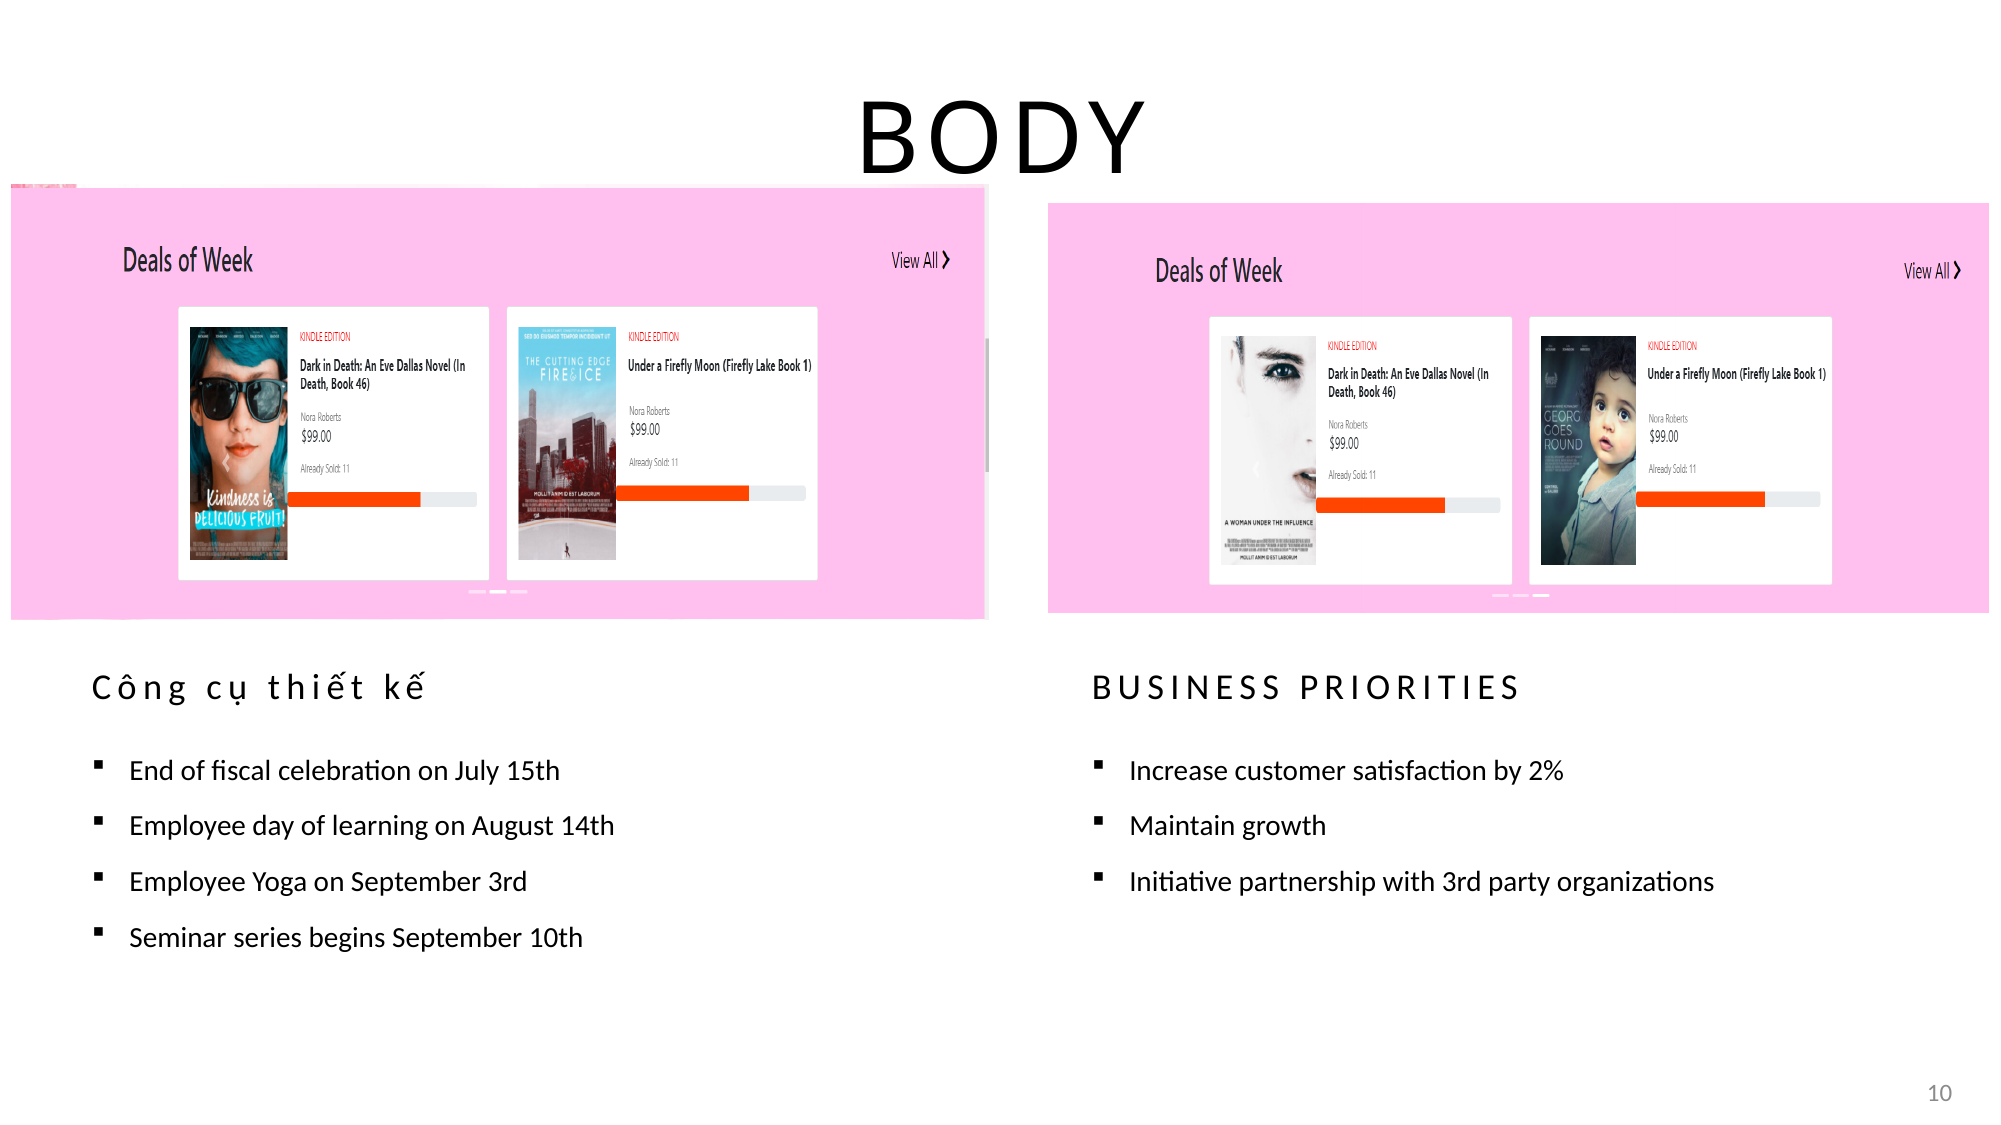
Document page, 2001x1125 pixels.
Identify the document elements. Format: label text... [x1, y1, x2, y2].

list Increase customer satisfaction by 2% Maintain growth Initiative partnership with 3rd party organizations [1076, 743, 1928, 1078]
list BUSINESS PRIORITIES [1076, 633, 1928, 715]
picture [1048, 203, 1989, 613]
picture [11, 184, 989, 620]
list Công cụ thiết kế [76, 633, 923, 715]
slide_number 10 [1894, 1061, 1968, 1121]
list End of fiscal celebration on July 15th Employee day of learning on August 14th Employee Yoga on September 3rd Seminar series begins September 10th [76, 743, 923, 1078]
title body [97, 0, 1903, 267]
